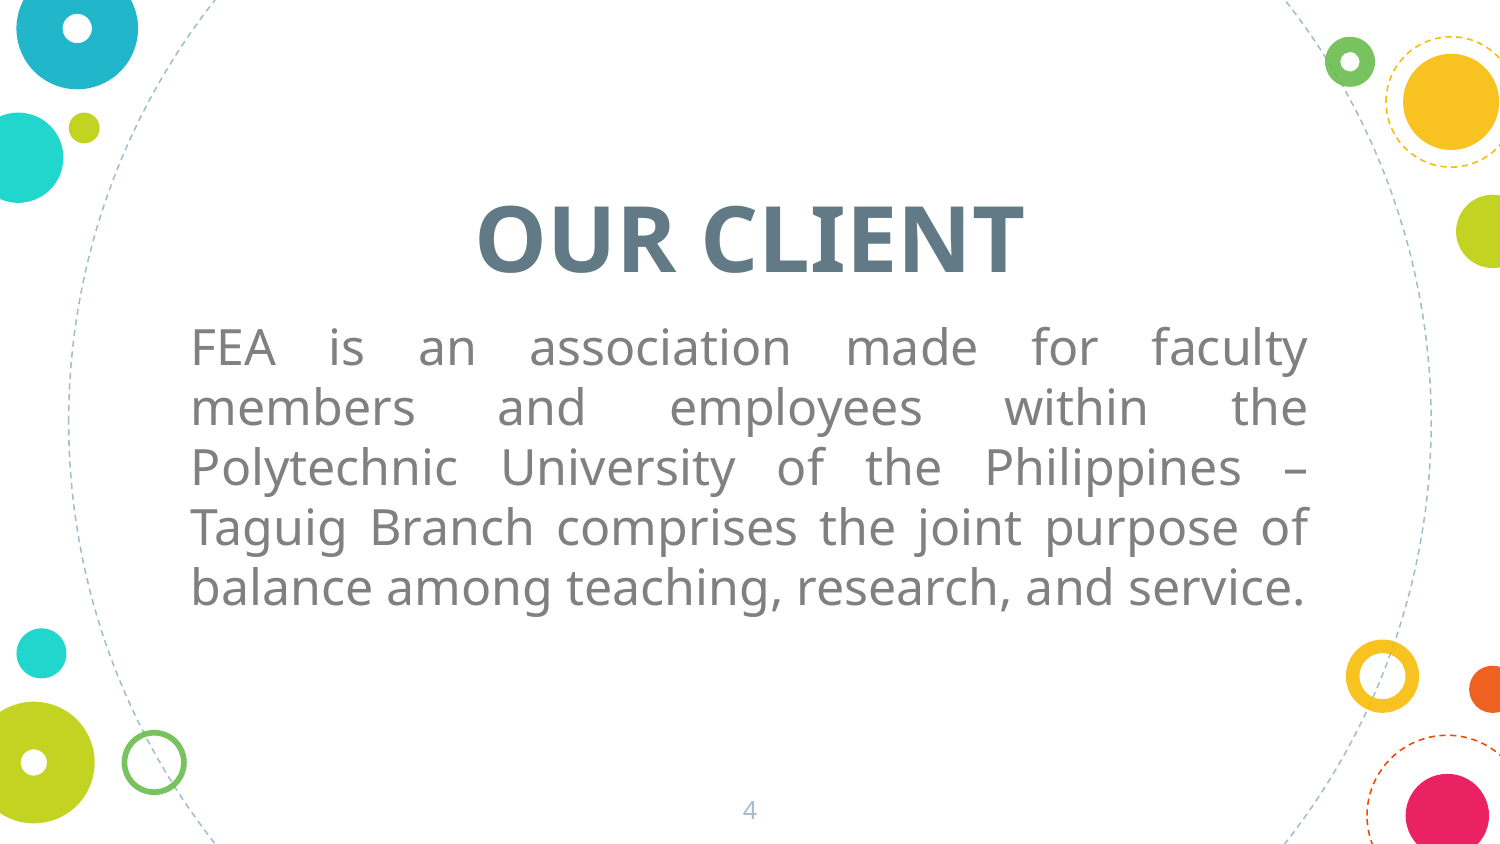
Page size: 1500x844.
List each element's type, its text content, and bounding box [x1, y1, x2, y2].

slide_number 4 [711, 779, 789, 844]
text_box FEA is an association made for faculty members and employees within the Polytechnic University of the Philippines – Taguig Branch comprises the joint purpose of balance among teaching, research, and service. [175, 300, 1325, 752]
text_box OUR CLIENT [360, 173, 1140, 299]
